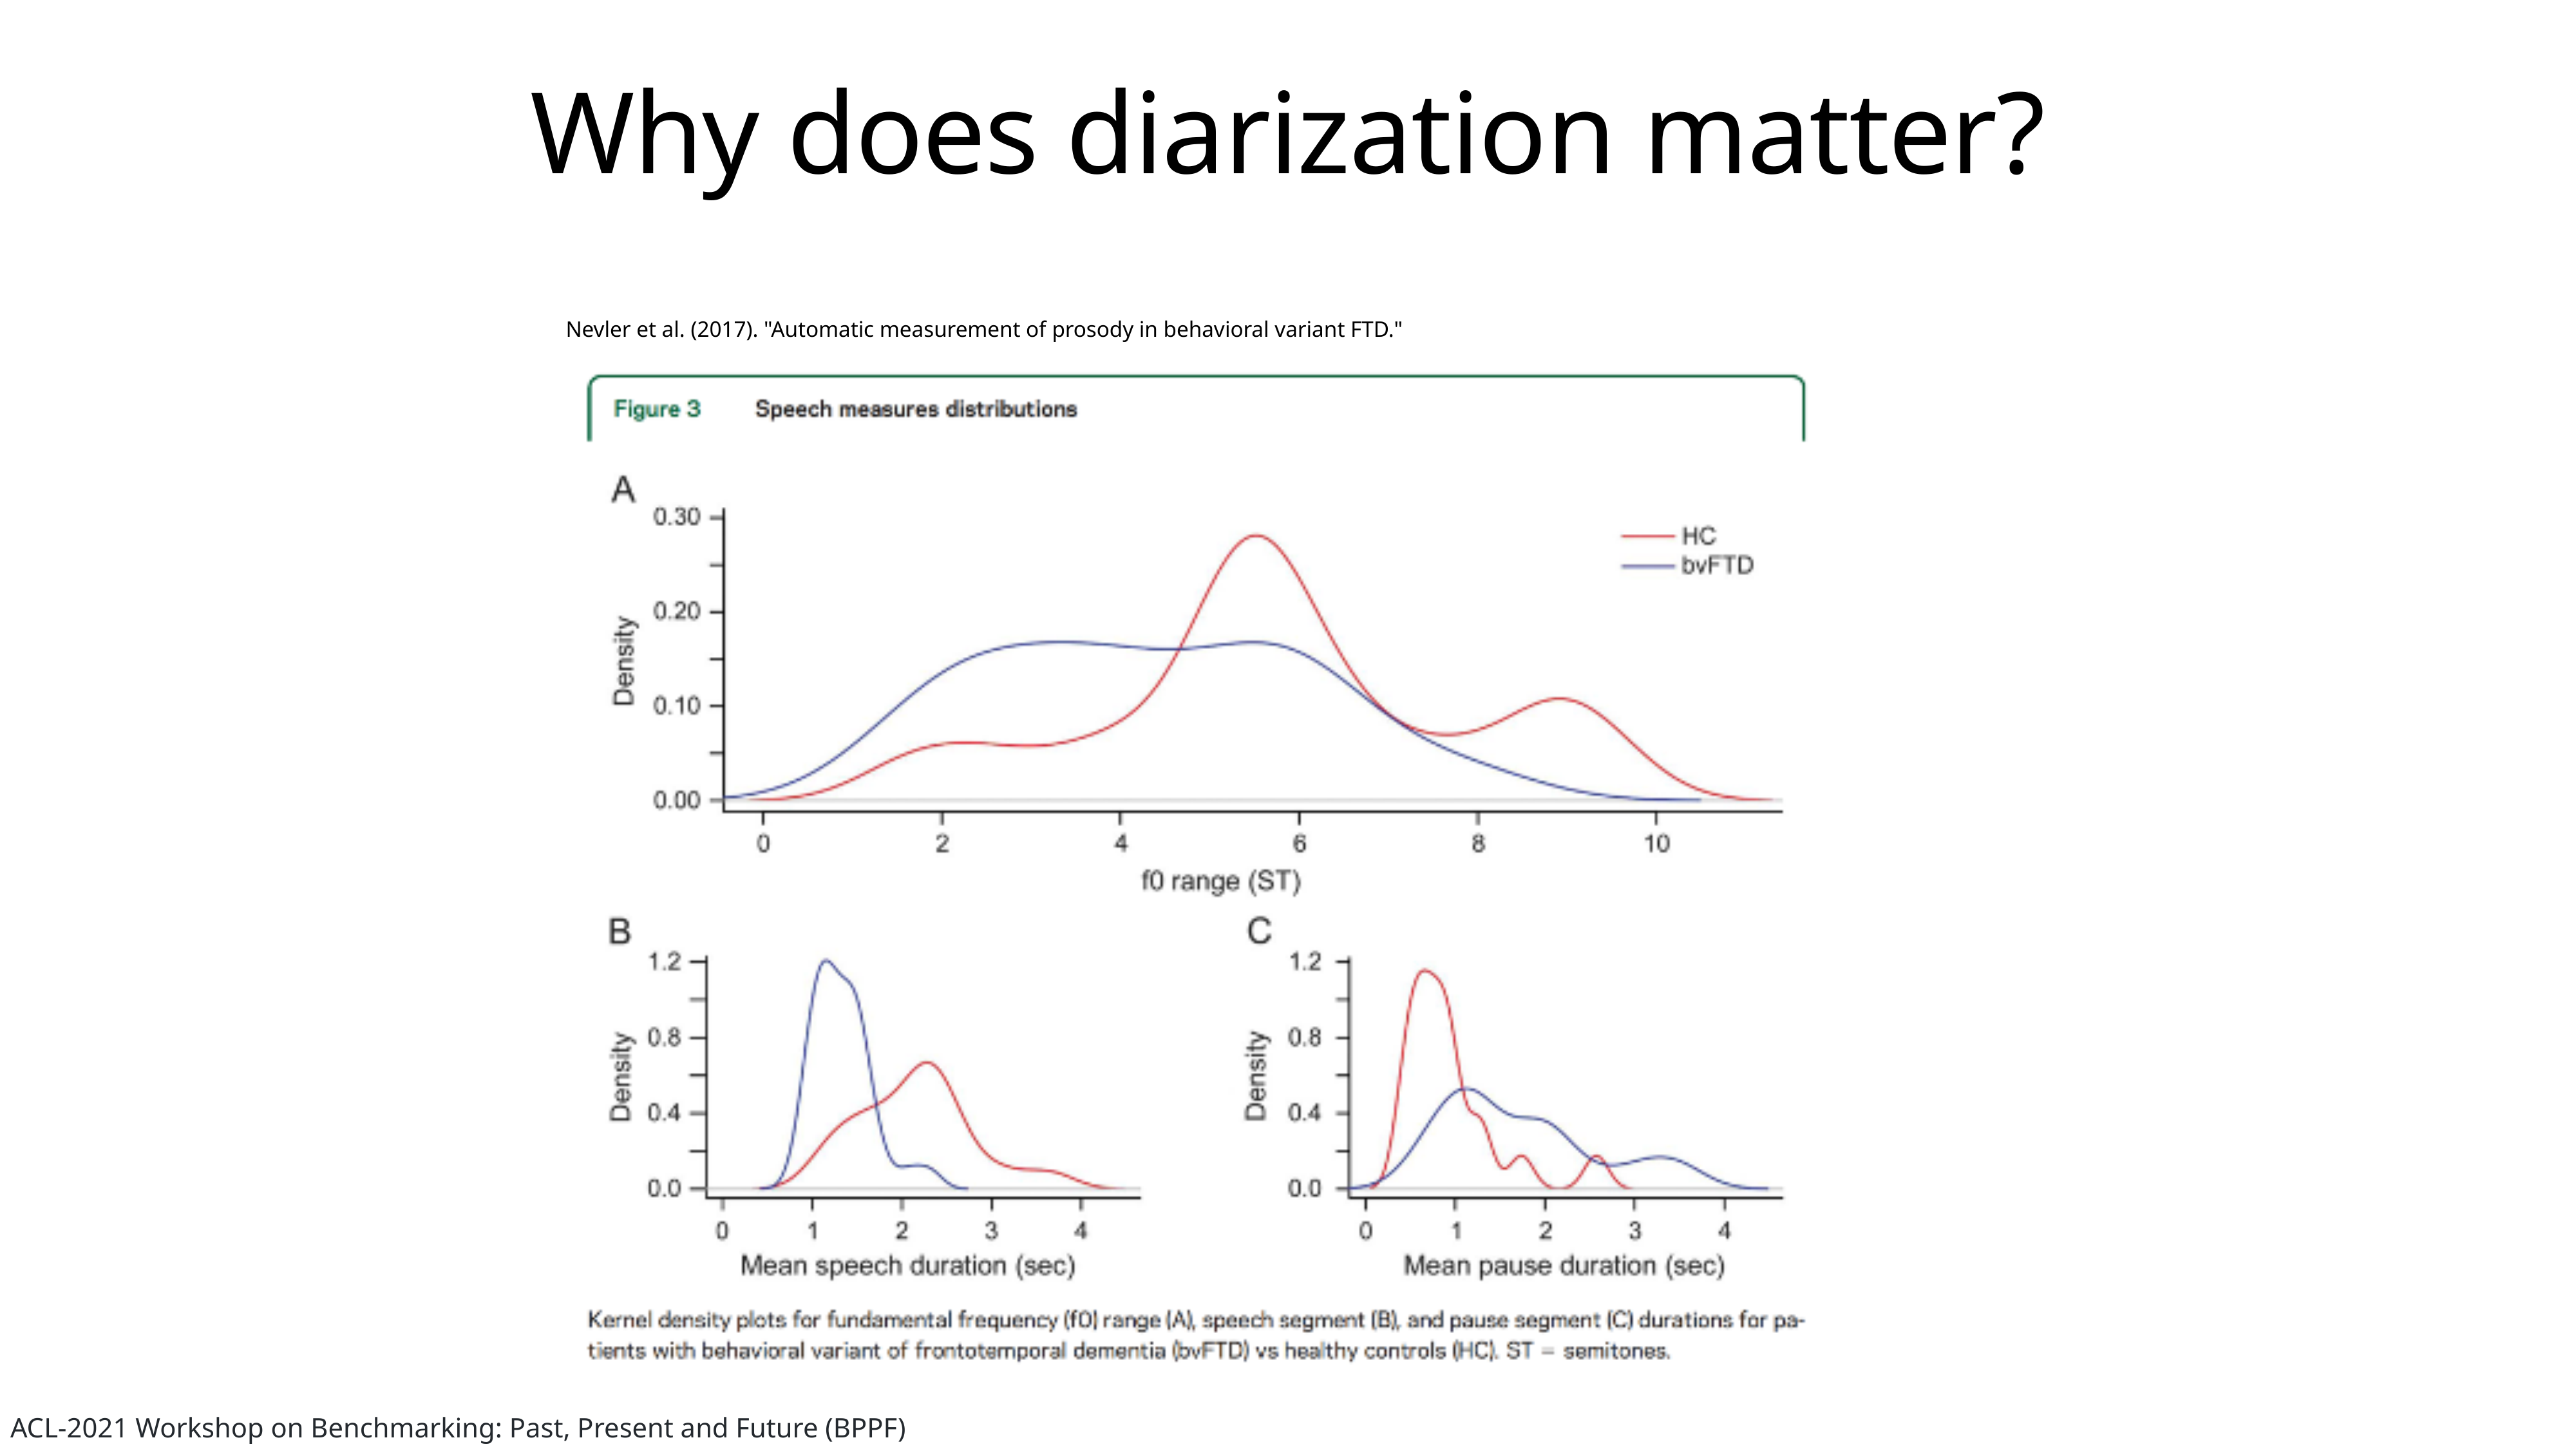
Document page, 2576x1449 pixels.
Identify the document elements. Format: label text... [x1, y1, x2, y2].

title Why does diarization matter? [128, 81, 2448, 265]
picture [564, 371, 1836, 1372]
text_box Nevler et al. (2017). "Automatic measurement of prosody in behavioral variant FTD." [560, 313, 1410, 347]
